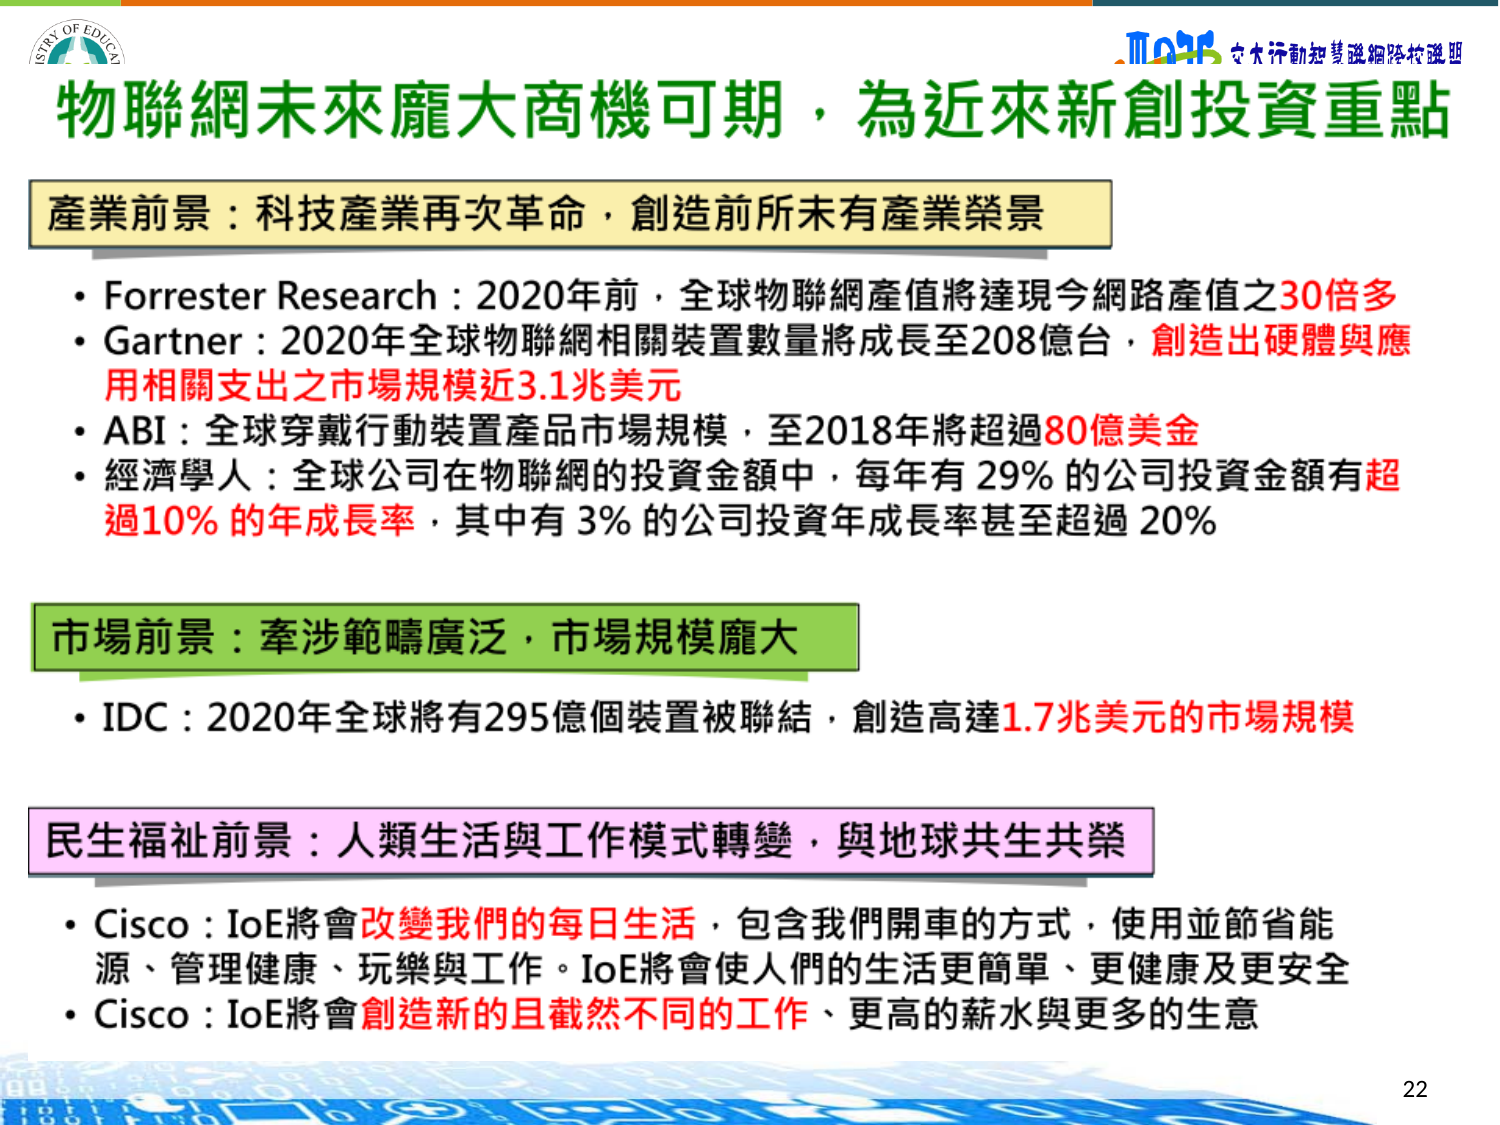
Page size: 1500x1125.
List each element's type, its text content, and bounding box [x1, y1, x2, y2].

picture [0, 19, 1472, 1125]
slide_number 22 [1387, 1065, 1484, 1125]
